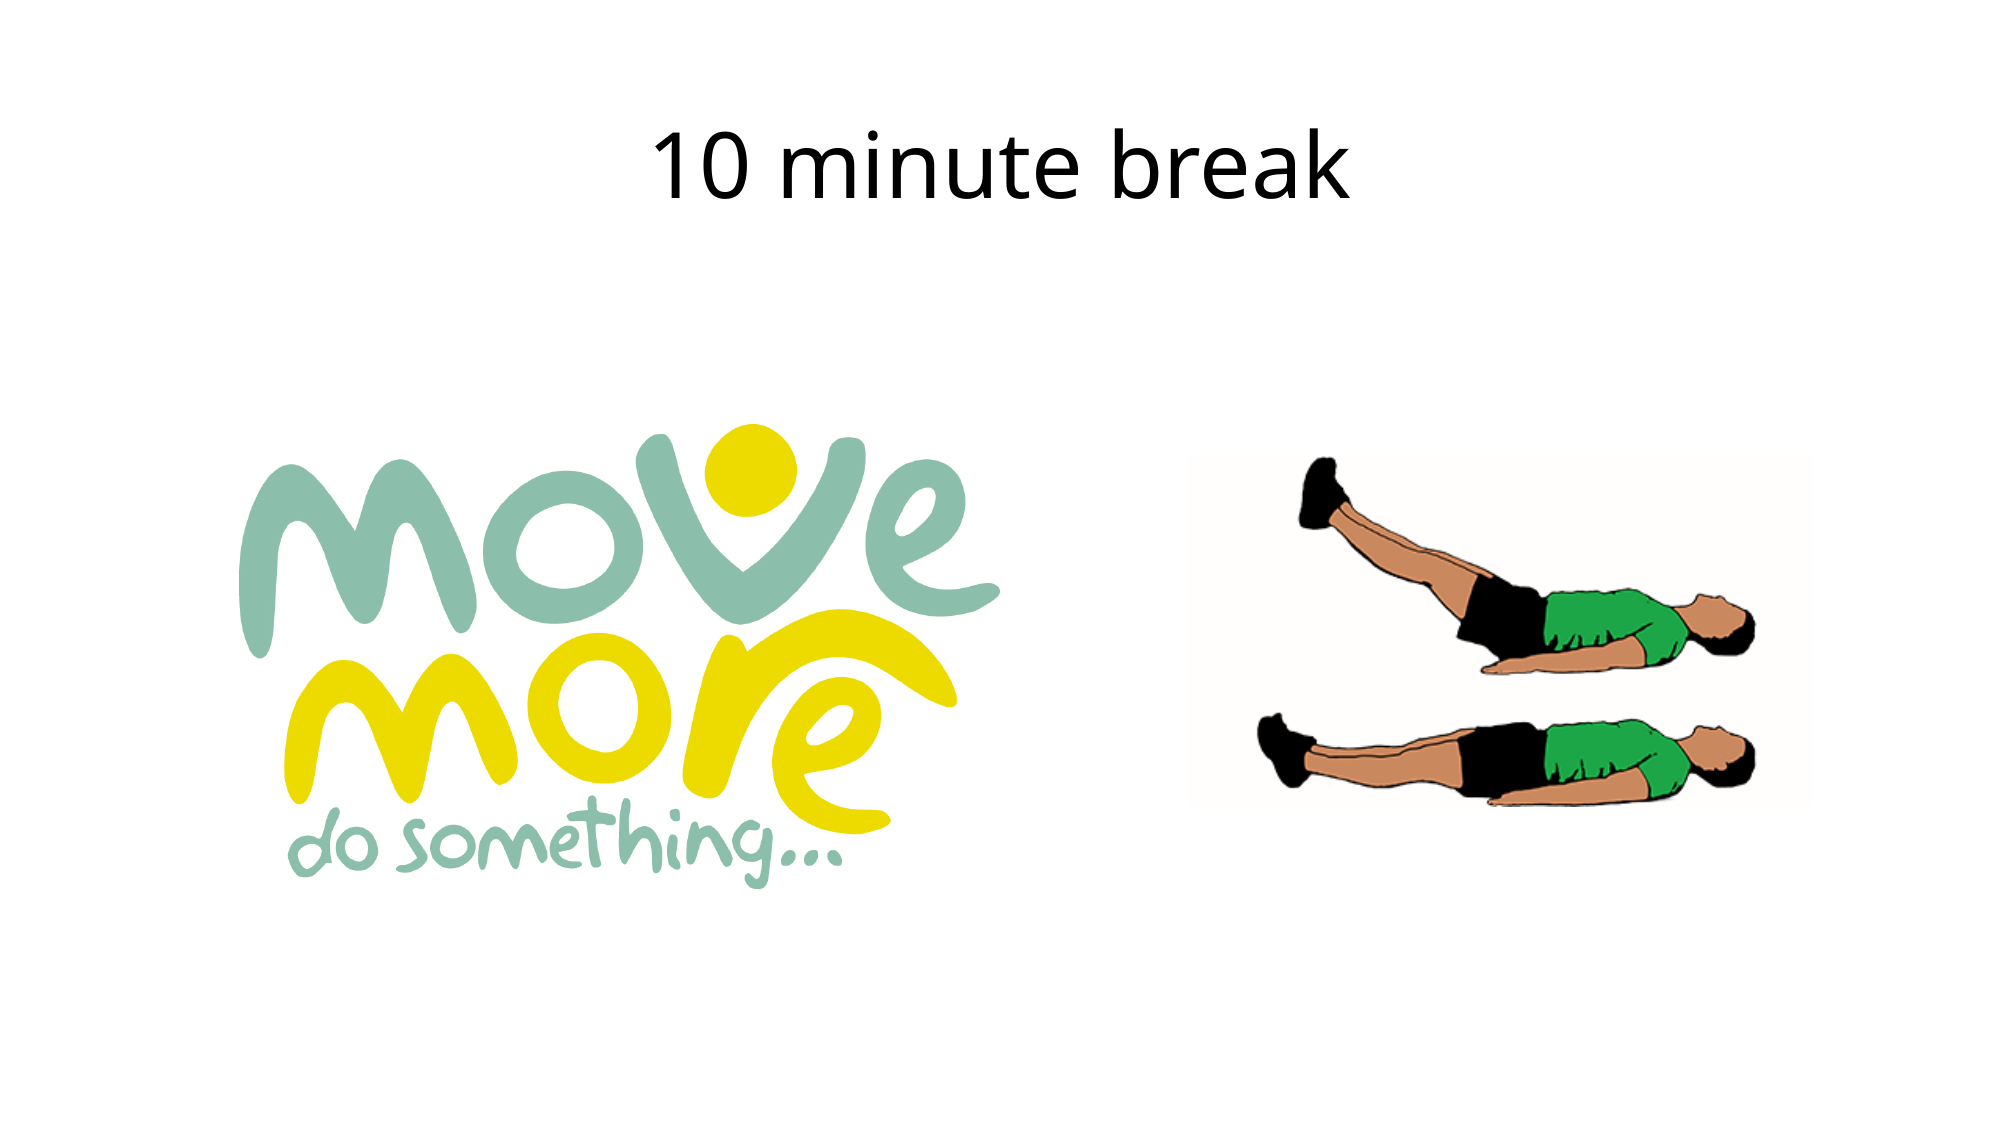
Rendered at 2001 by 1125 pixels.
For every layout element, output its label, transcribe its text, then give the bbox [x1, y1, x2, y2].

picture [239, 424, 1001, 889]
title 10 minute break [137, 59, 1863, 278]
picture [1187, 455, 1813, 807]
